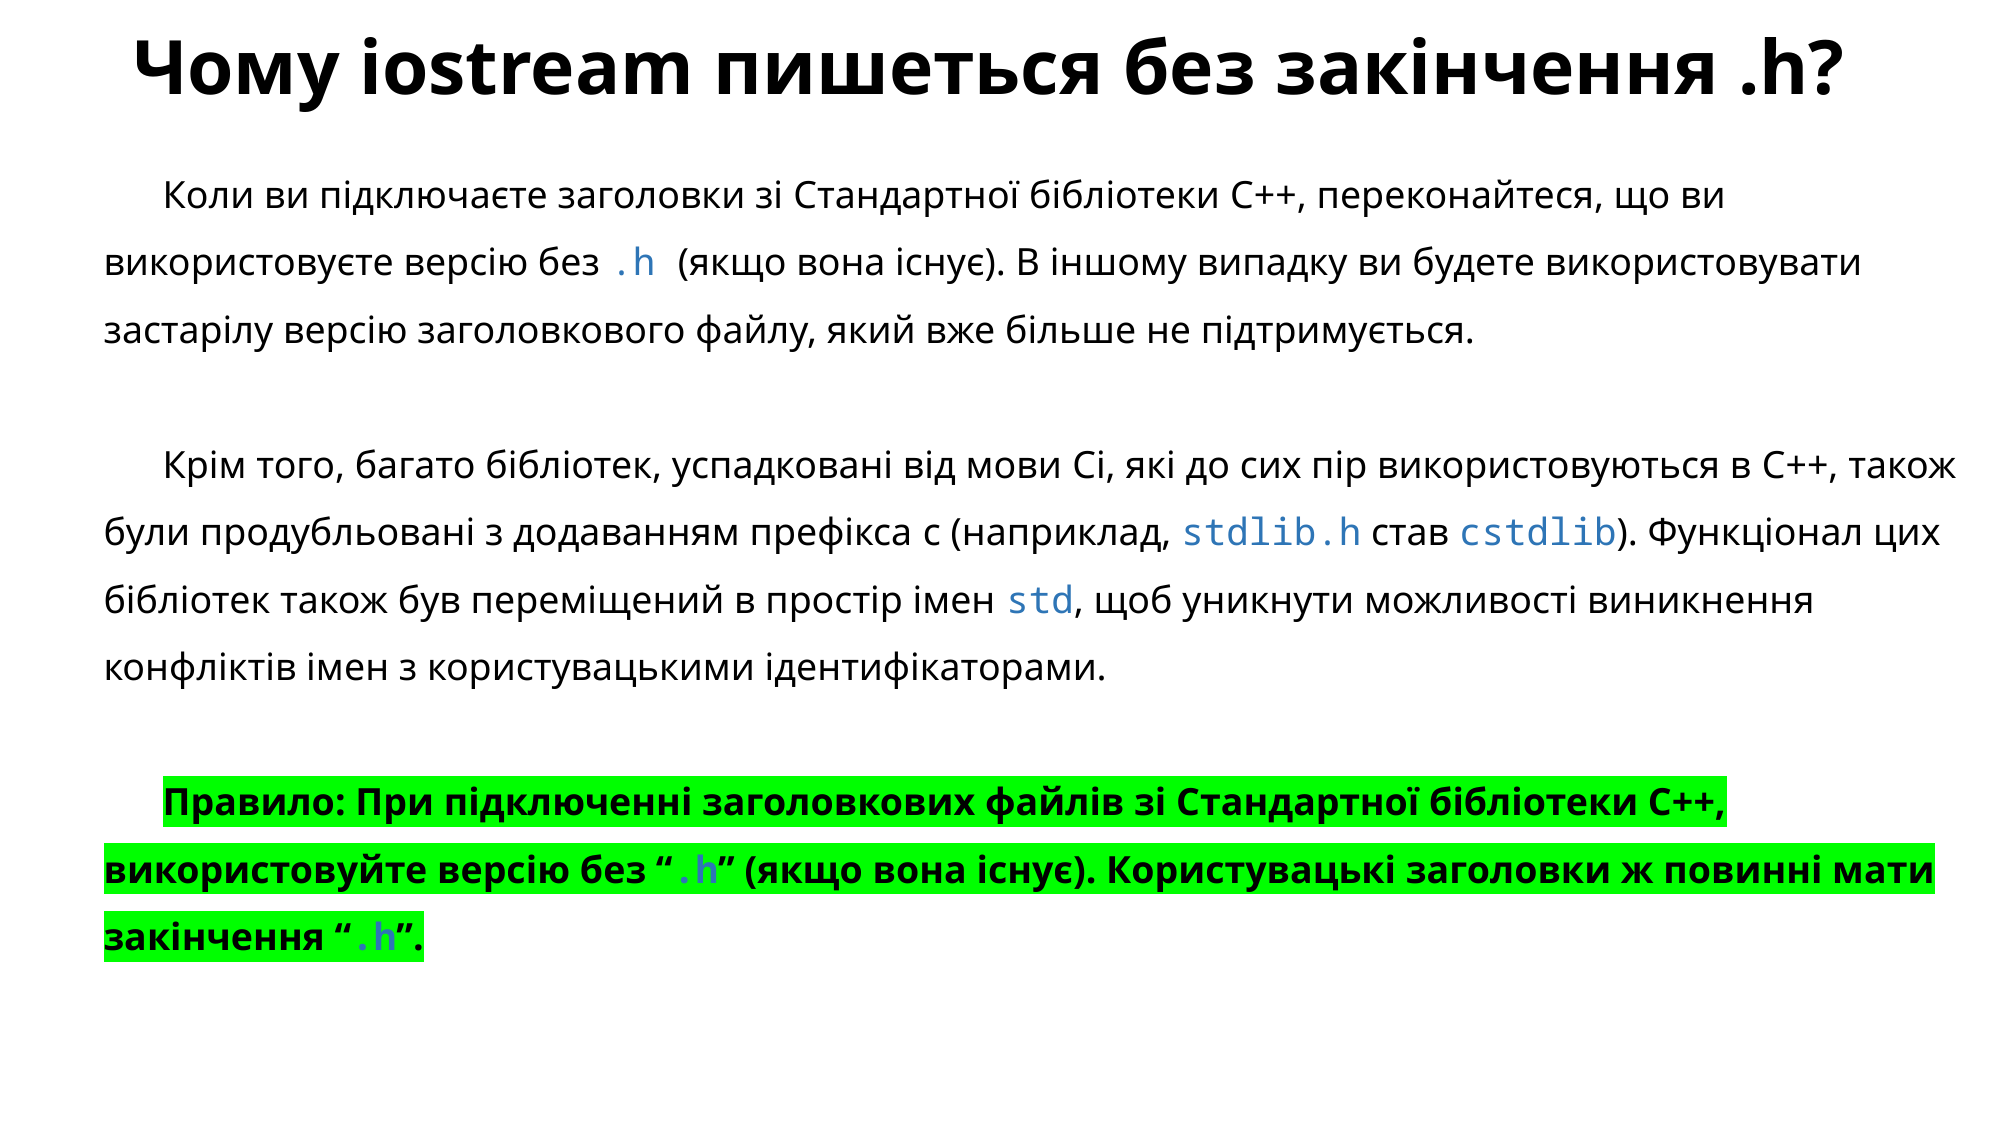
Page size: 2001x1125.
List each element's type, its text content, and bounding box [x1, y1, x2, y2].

list Коли ви підключаєте заголовки зі Cтандартної бібліотеки C++, переконайтеся, що ви використовуєте версію без .h (якщо вона існує). В іншому випадку ви будете використовувати застарілу версію заголовкового файлу, який вже більше не підтримується. Крім того, багато бібліотек, успадковані від мови Cі, які до сих пір використовуються в C++, також були продубльовані з додаванням префікса c (наприклад, stdlib.h став cstdlib). Функціонал цих бібліотек також був переміщений в простір імен std, щоб уникнути можливості виникнення конфліктів імен з користувацькими ідентифікаторами. Правило: При підключенні заголовкових файлів зі Стандартної бібліотеки С++, використовуйте версію без “.h” (якщо вона існує). Користувацькі заголовки ж повинні мати закінчення “.h”. [0, 140, 2000, 1125]
title Чому iostream пишеться без закінчення .h? [0, 0, 2000, 140]
